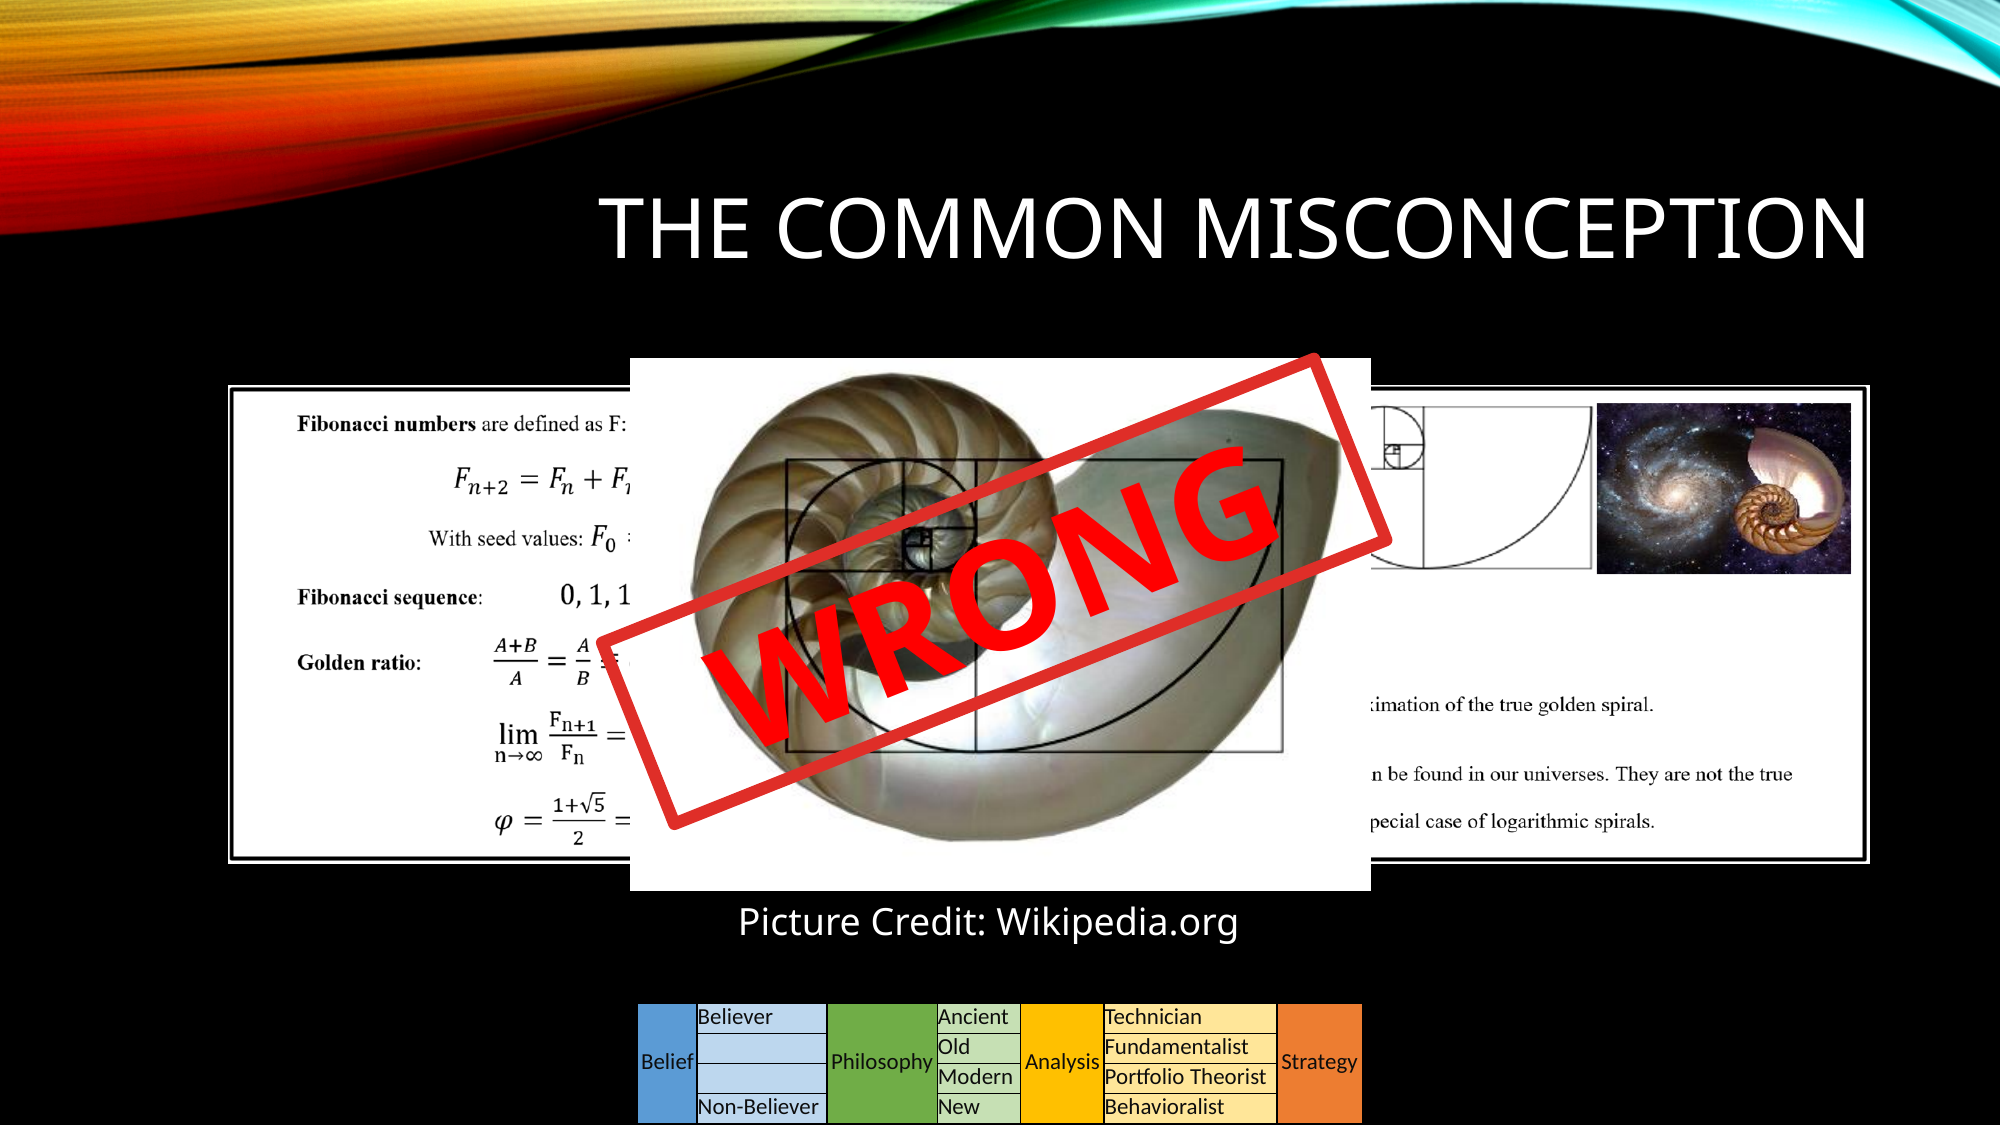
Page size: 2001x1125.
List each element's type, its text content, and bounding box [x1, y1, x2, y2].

table_header Strategy [1278, 1004, 1362, 1123]
table_cell [698, 1064, 826, 1093]
table_header Believer [698, 1004, 826, 1033]
title THE COMMON MISCONCEPTION [474, 125, 1888, 338]
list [228, 385, 624, 865]
table_header Philosophy [828, 1004, 937, 1123]
table_header Technician [1105, 1004, 1276, 1033]
text_box Picture Credit: Wikipedia.org [722, 899, 1278, 951]
table_cell Modern [938, 1064, 1020, 1093]
table_cell Non-Believer [698, 1094, 826, 1123]
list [1375, 385, 1871, 865]
table_cell Fundamentalist [1105, 1034, 1276, 1063]
table_header Analysis [1021, 1004, 1103, 1123]
table_cell Behavioralist [1105, 1094, 1276, 1123]
table_cell Portfolio Theorist [1105, 1064, 1276, 1093]
table_header Ancient [938, 1004, 1020, 1033]
picture [629, 358, 1371, 891]
table_cell [698, 1034, 826, 1063]
table_cell Old [938, 1034, 1020, 1063]
picture [0, 0, 2000, 237]
table_header Belief [638, 1004, 696, 1123]
table_cell New [938, 1094, 1020, 1123]
